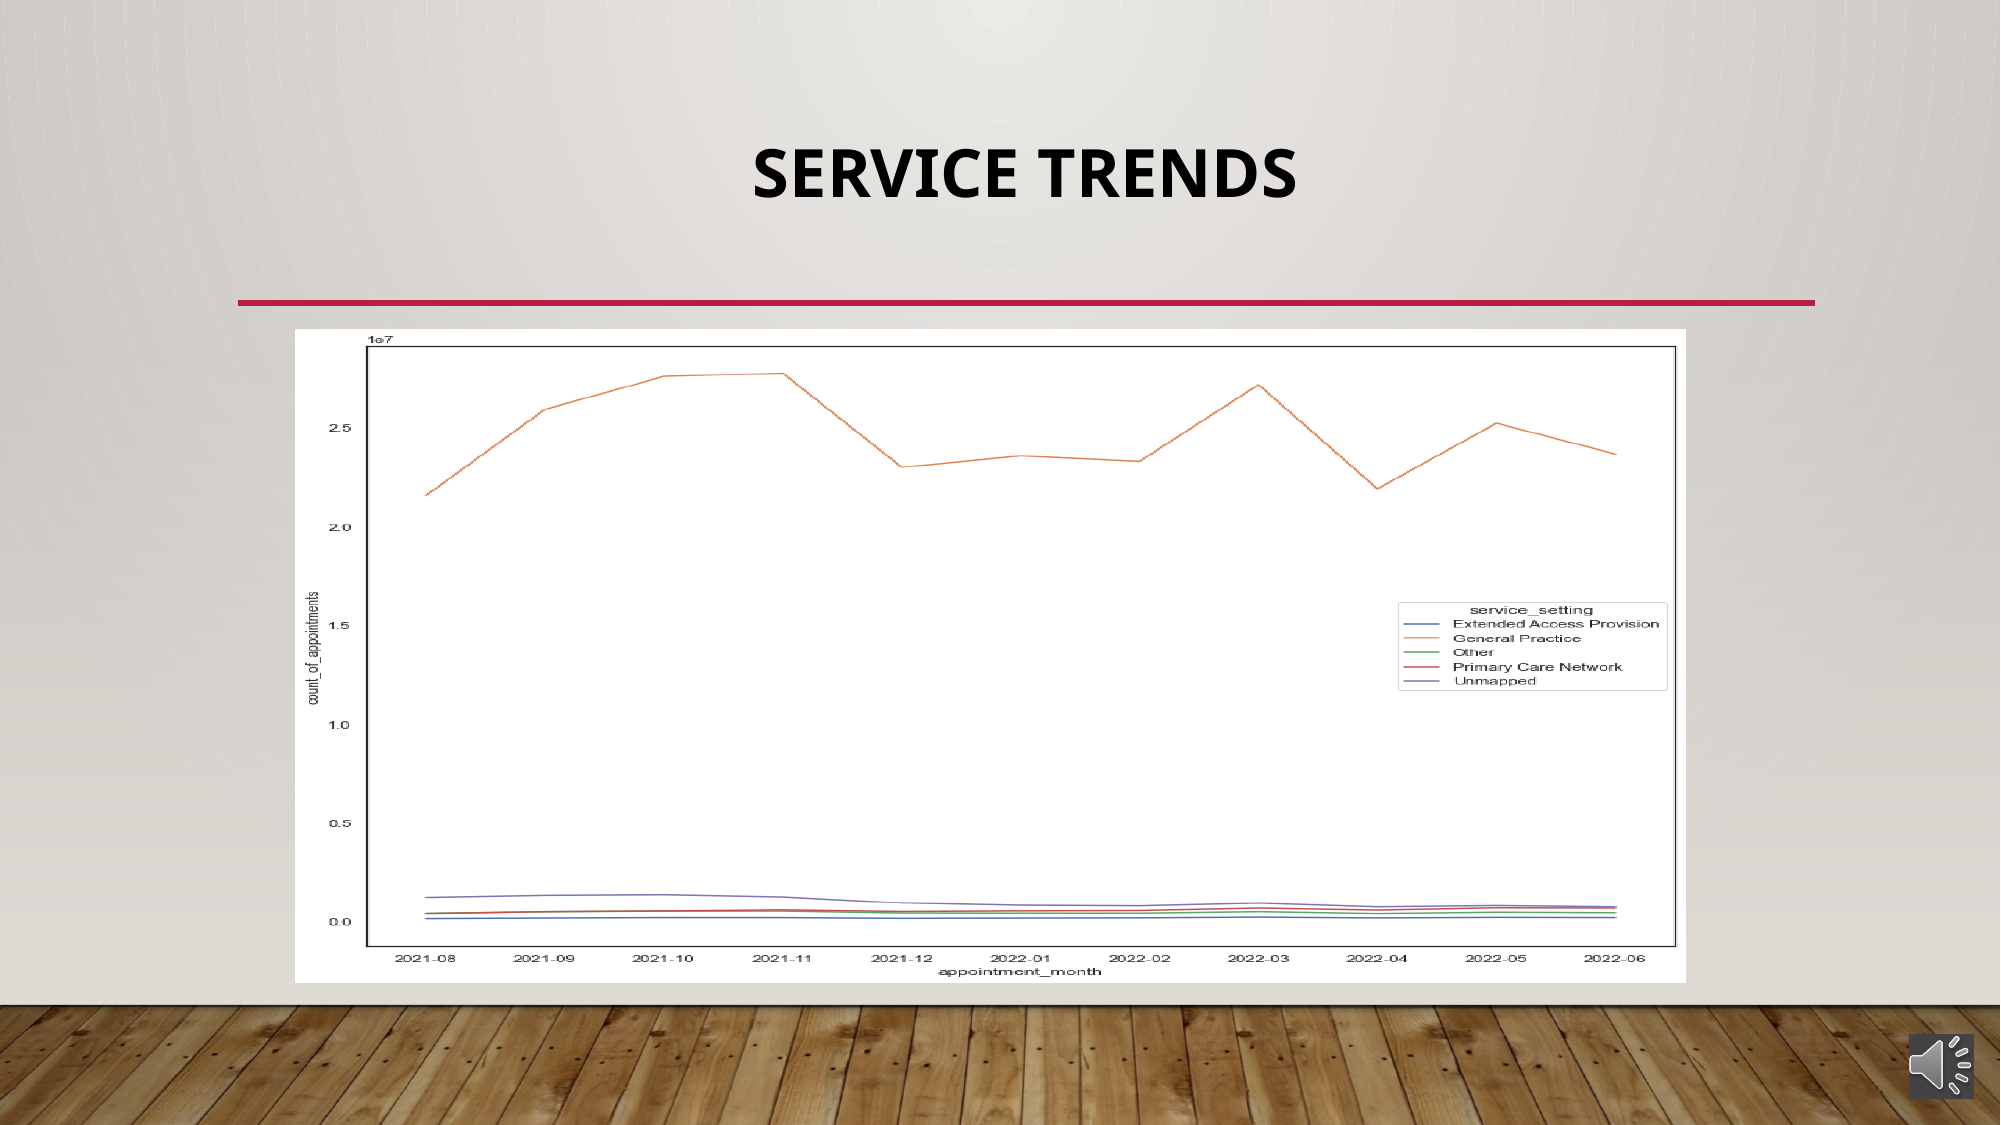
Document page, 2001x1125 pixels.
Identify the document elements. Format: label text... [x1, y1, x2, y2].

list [294, 329, 1687, 983]
title service trends [238, 131, 1814, 305]
picture [0, 1005, 2000, 1125]
